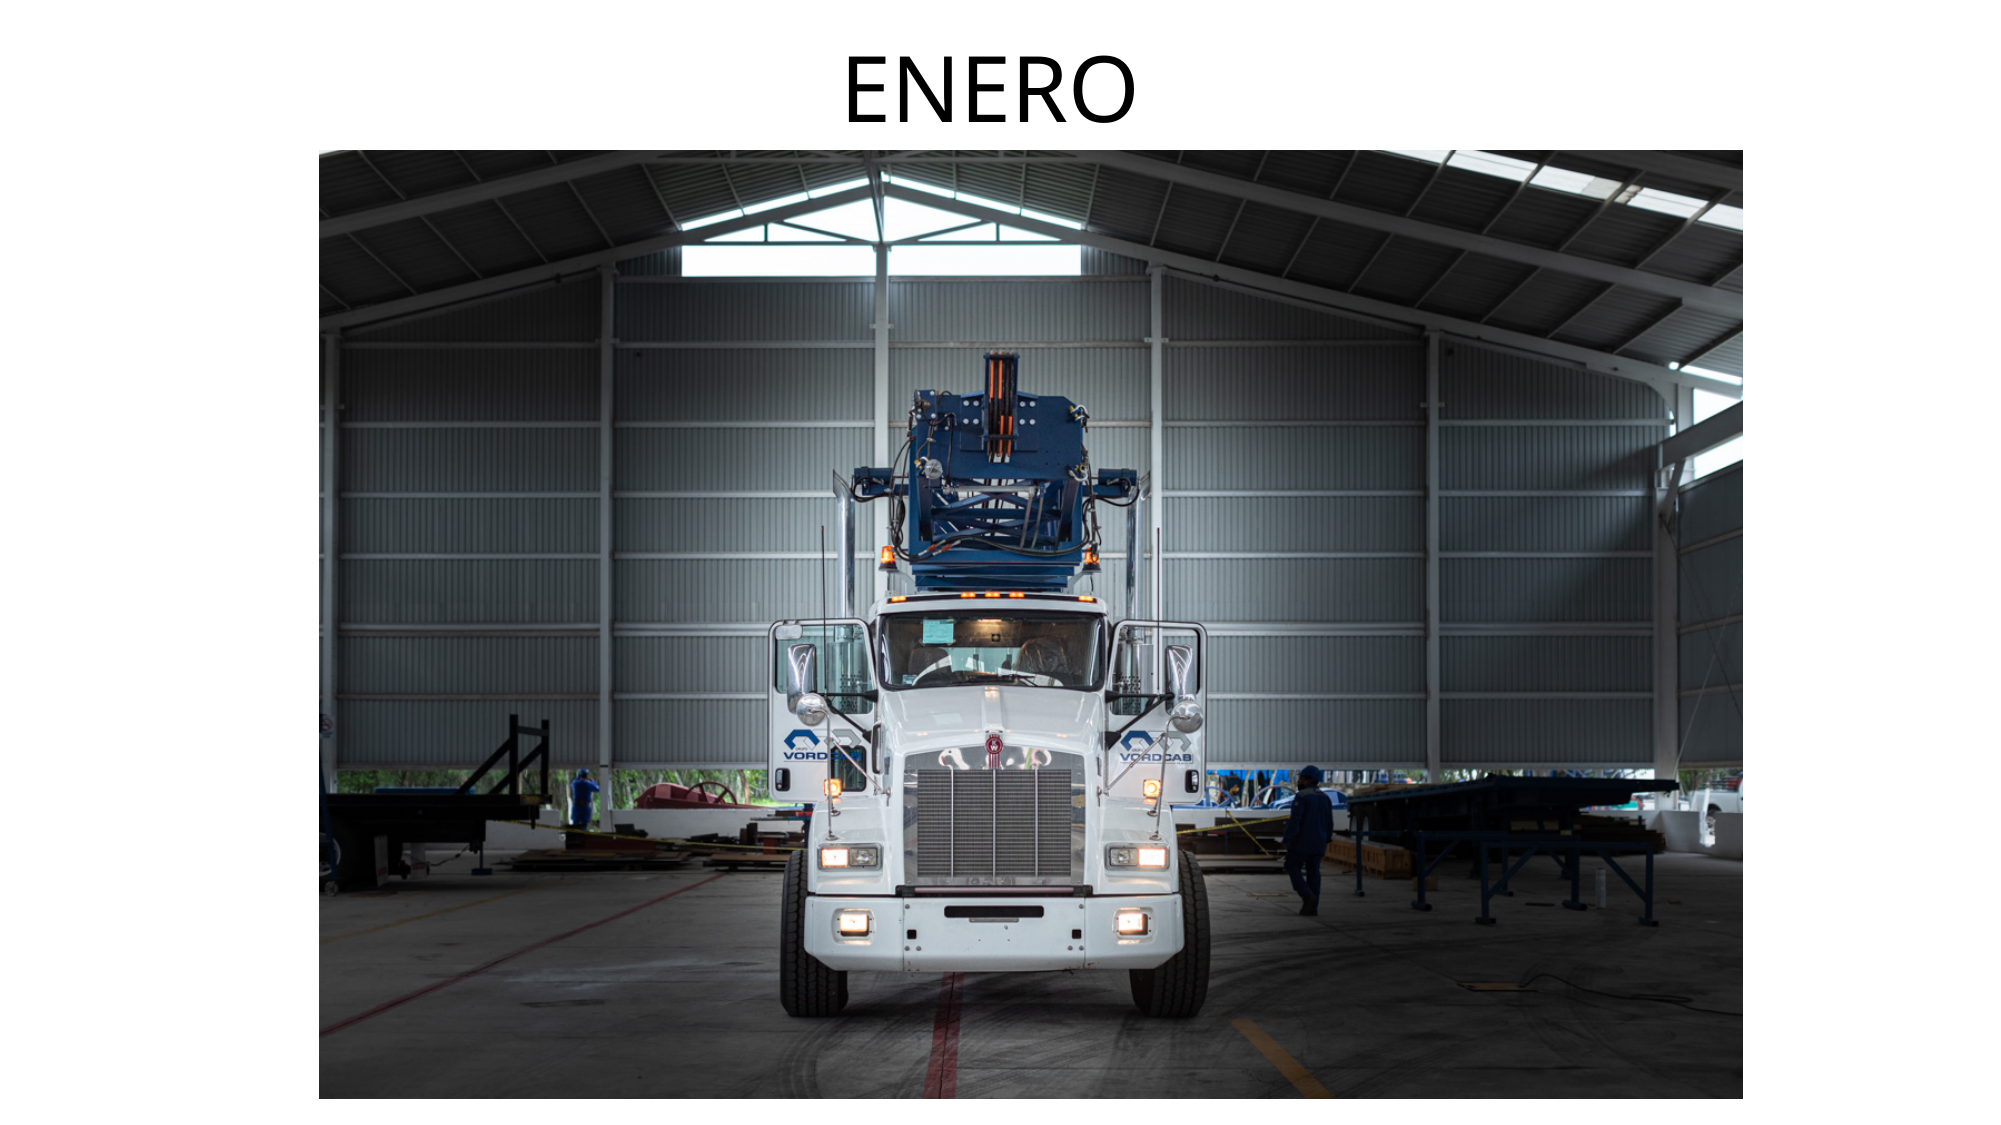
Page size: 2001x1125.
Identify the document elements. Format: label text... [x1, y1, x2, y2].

text_box ENERO [825, 23, 1156, 149]
picture [318, 150, 1743, 1099]
